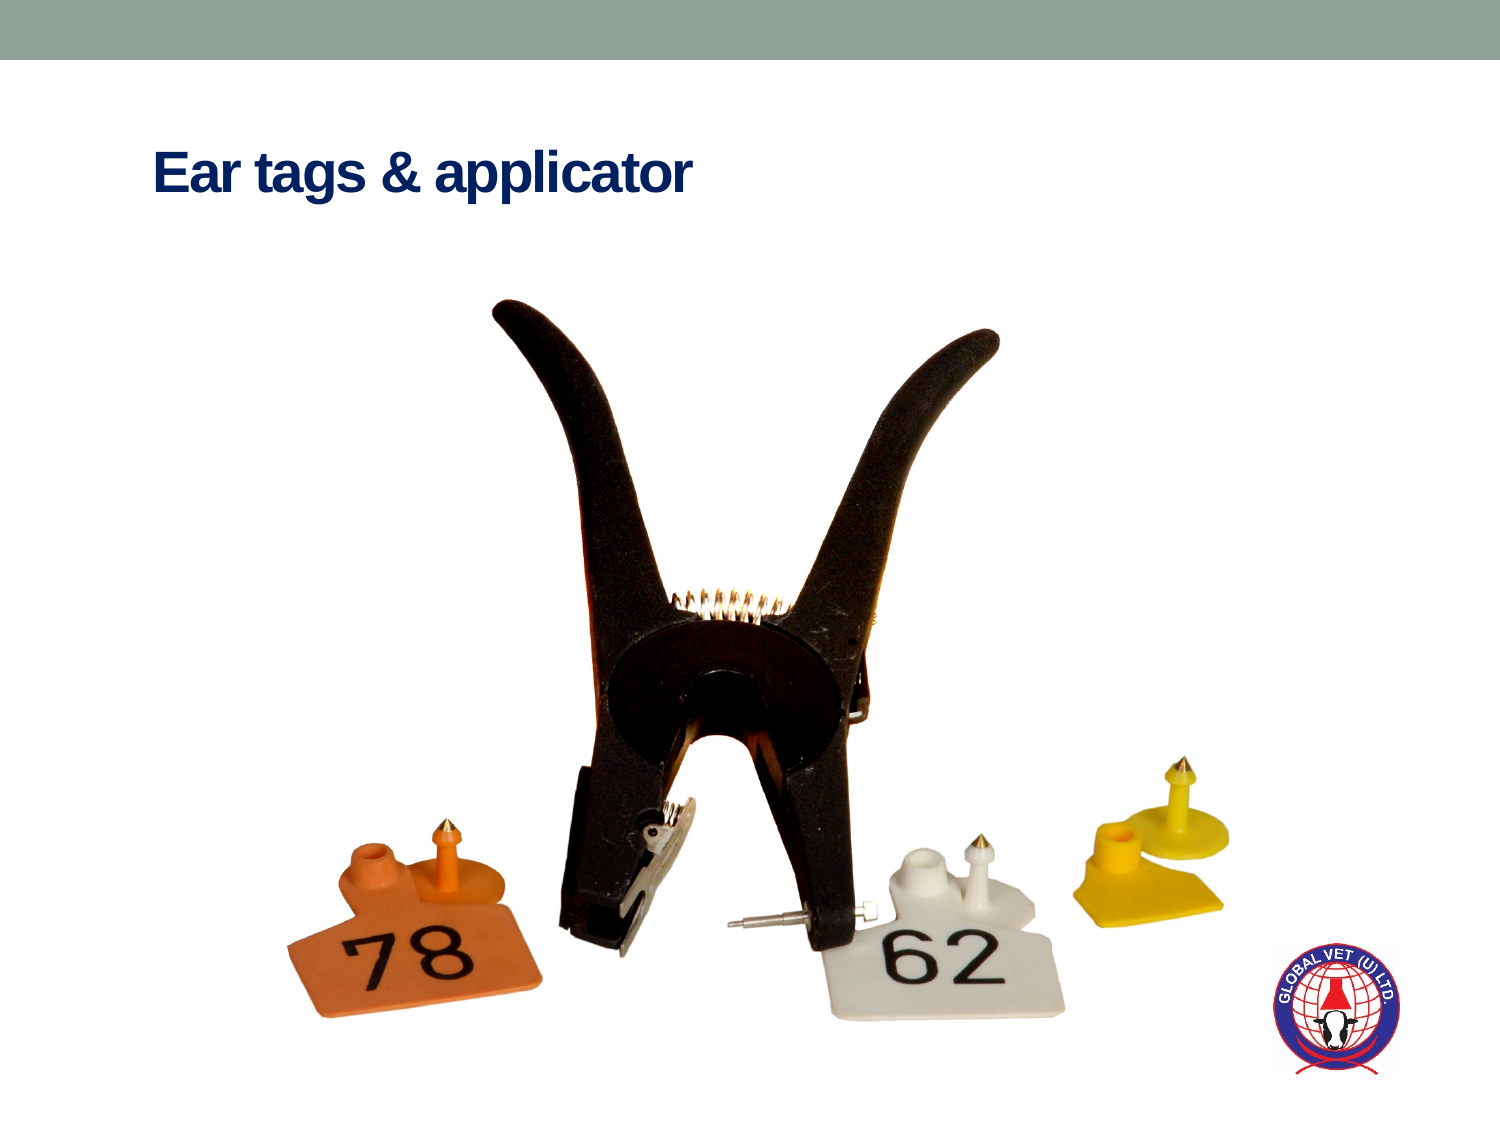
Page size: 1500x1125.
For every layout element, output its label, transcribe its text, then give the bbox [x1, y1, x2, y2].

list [258, 262, 1242, 1063]
title Ear tags & applicator [137, 87, 1275, 250]
picture [1273, 943, 1401, 1076]
